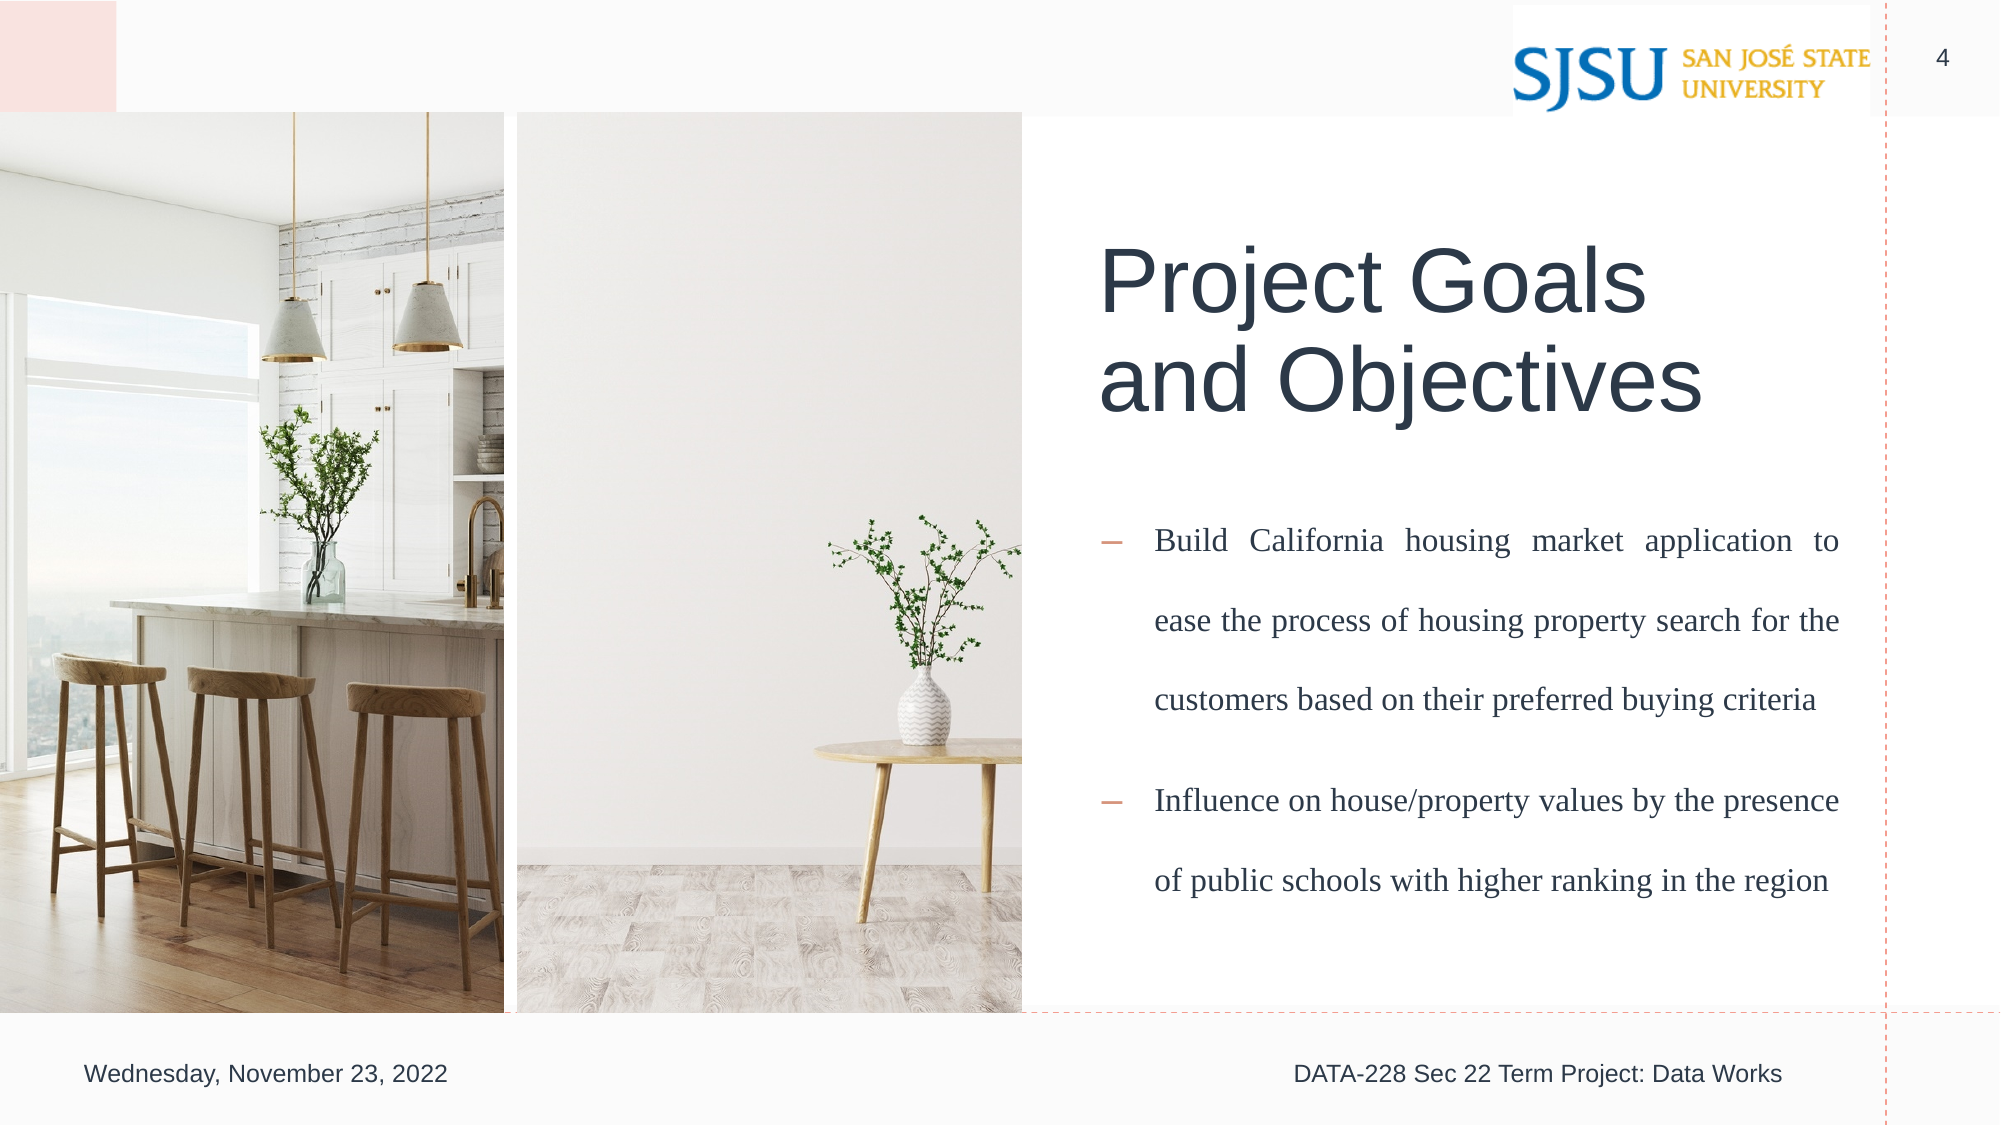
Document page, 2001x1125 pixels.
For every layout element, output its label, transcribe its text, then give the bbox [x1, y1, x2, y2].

footer DATA-228 Sec 22 Term Project: Data Works [618, 1020, 1799, 1125]
slide_number ‹#› [1886, 0, 2000, 113]
picture [1512, 5, 1871, 137]
picture [517, 112, 1022, 1013]
picture [0, 112, 505, 1013]
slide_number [68, 1020, 519, 1125]
title Project Goals and Objectives [1083, 88, 1841, 439]
list Build California housing market application to ease the process of housing property search for the customers based on their preferred buying criteria Influence on house/property values by the presence of public schools with higher ranking in the region [1083, 470, 1857, 1013]
